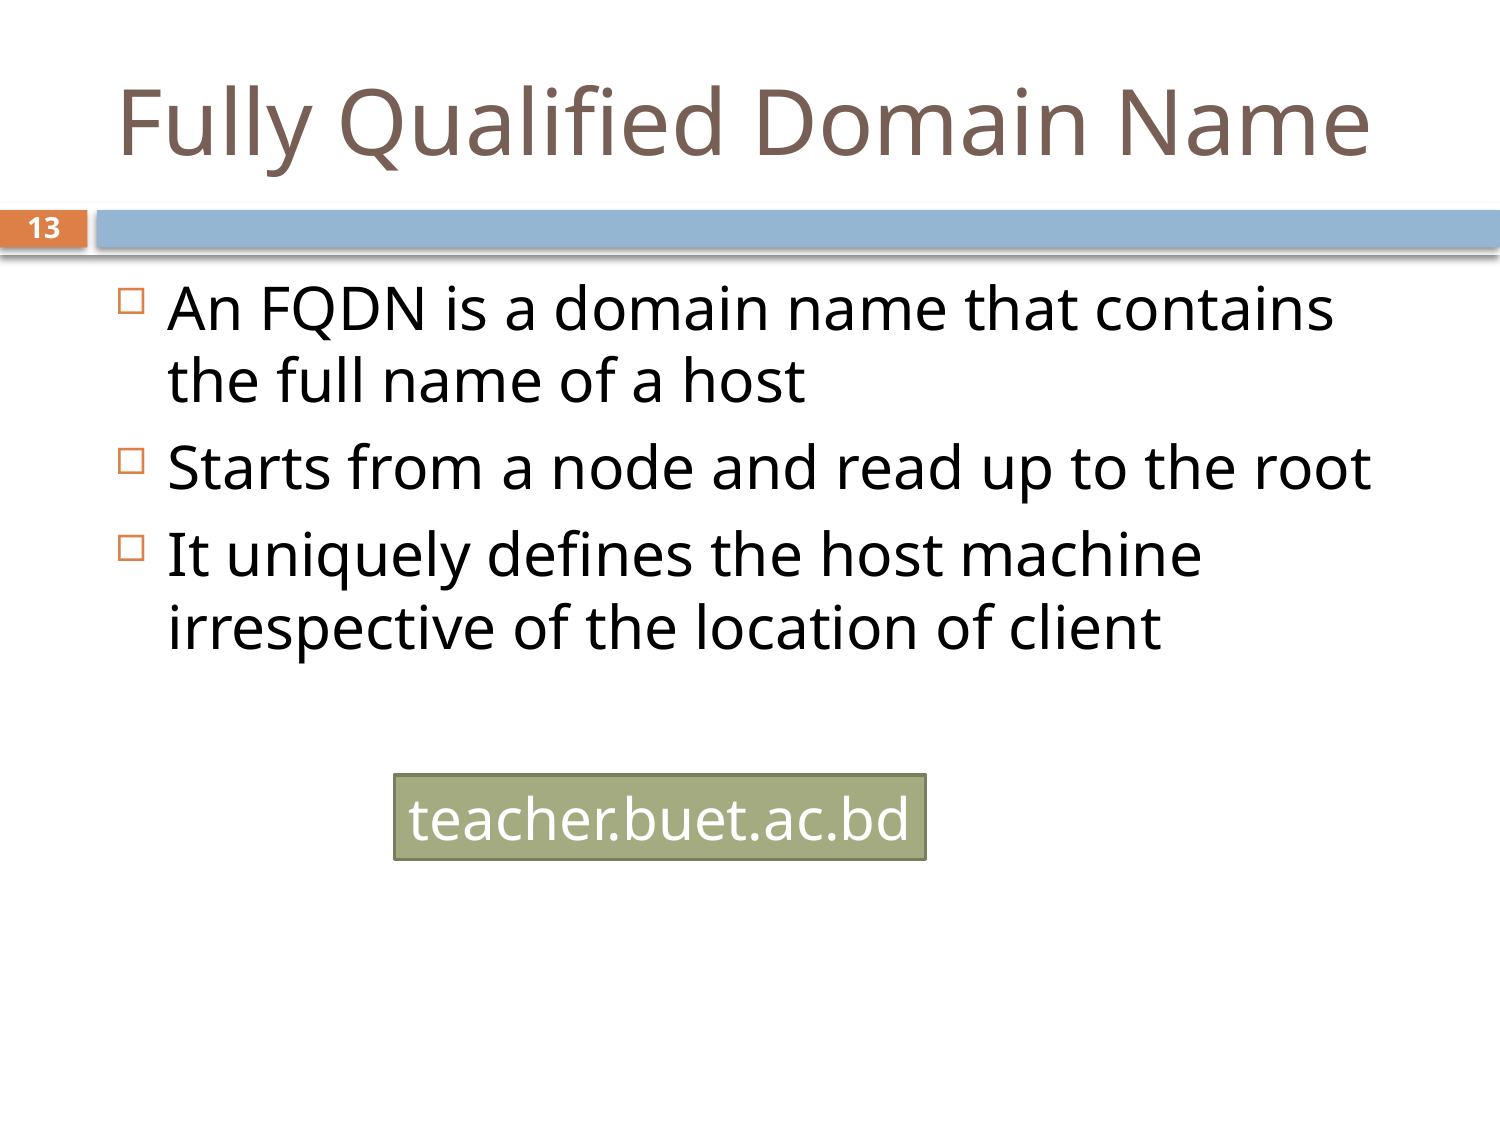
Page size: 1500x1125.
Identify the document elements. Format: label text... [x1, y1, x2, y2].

title Fully Qualified Domain Name [100, 37, 1438, 200]
list An FQDN is a domain name that contains the full name of a host Starts from a node and read up to the root It uniquely defines the host machine irrespective of the location of client [100, 262, 1438, 725]
text_box teacher.buet.ac.bd [393, 773, 927, 861]
slide_number 13 [0, 208, 88, 249]
